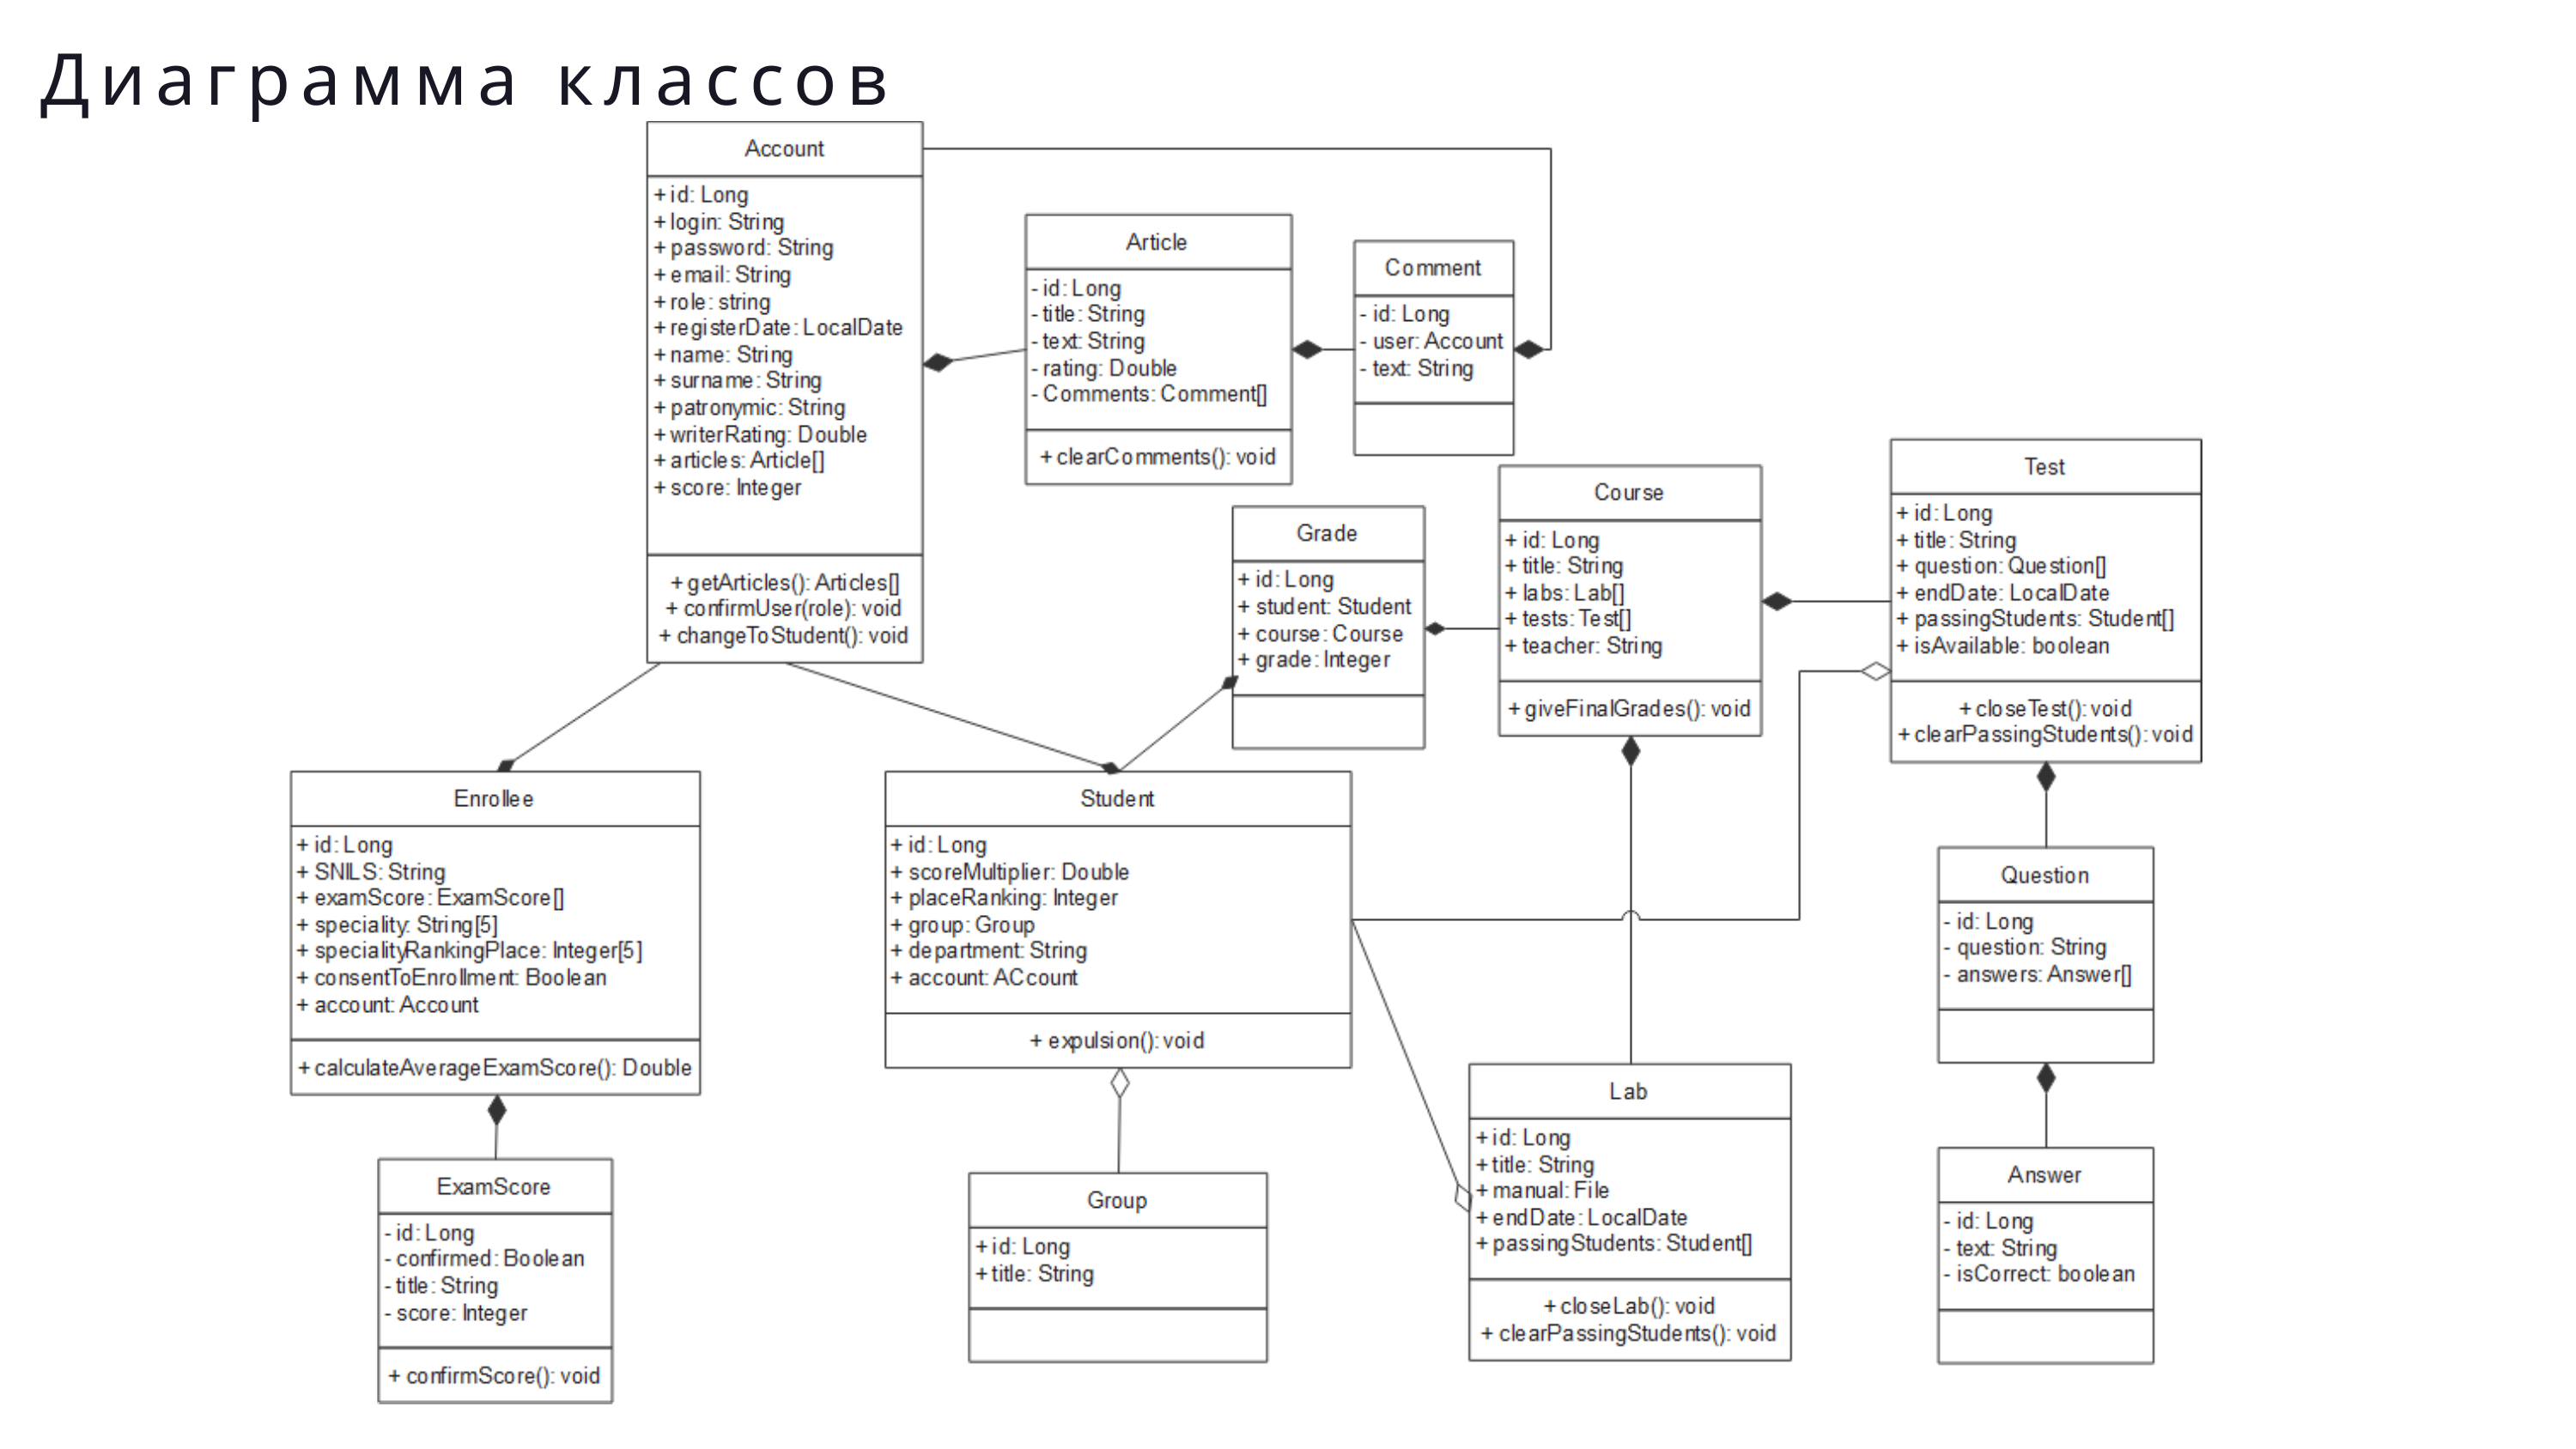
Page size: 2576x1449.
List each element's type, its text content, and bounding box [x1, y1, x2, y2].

title Диаграмма классов [39, 32, 1306, 276]
picture [289, 121, 2203, 1405]
slide_number 6 [1855, 1347, 2447, 1420]
